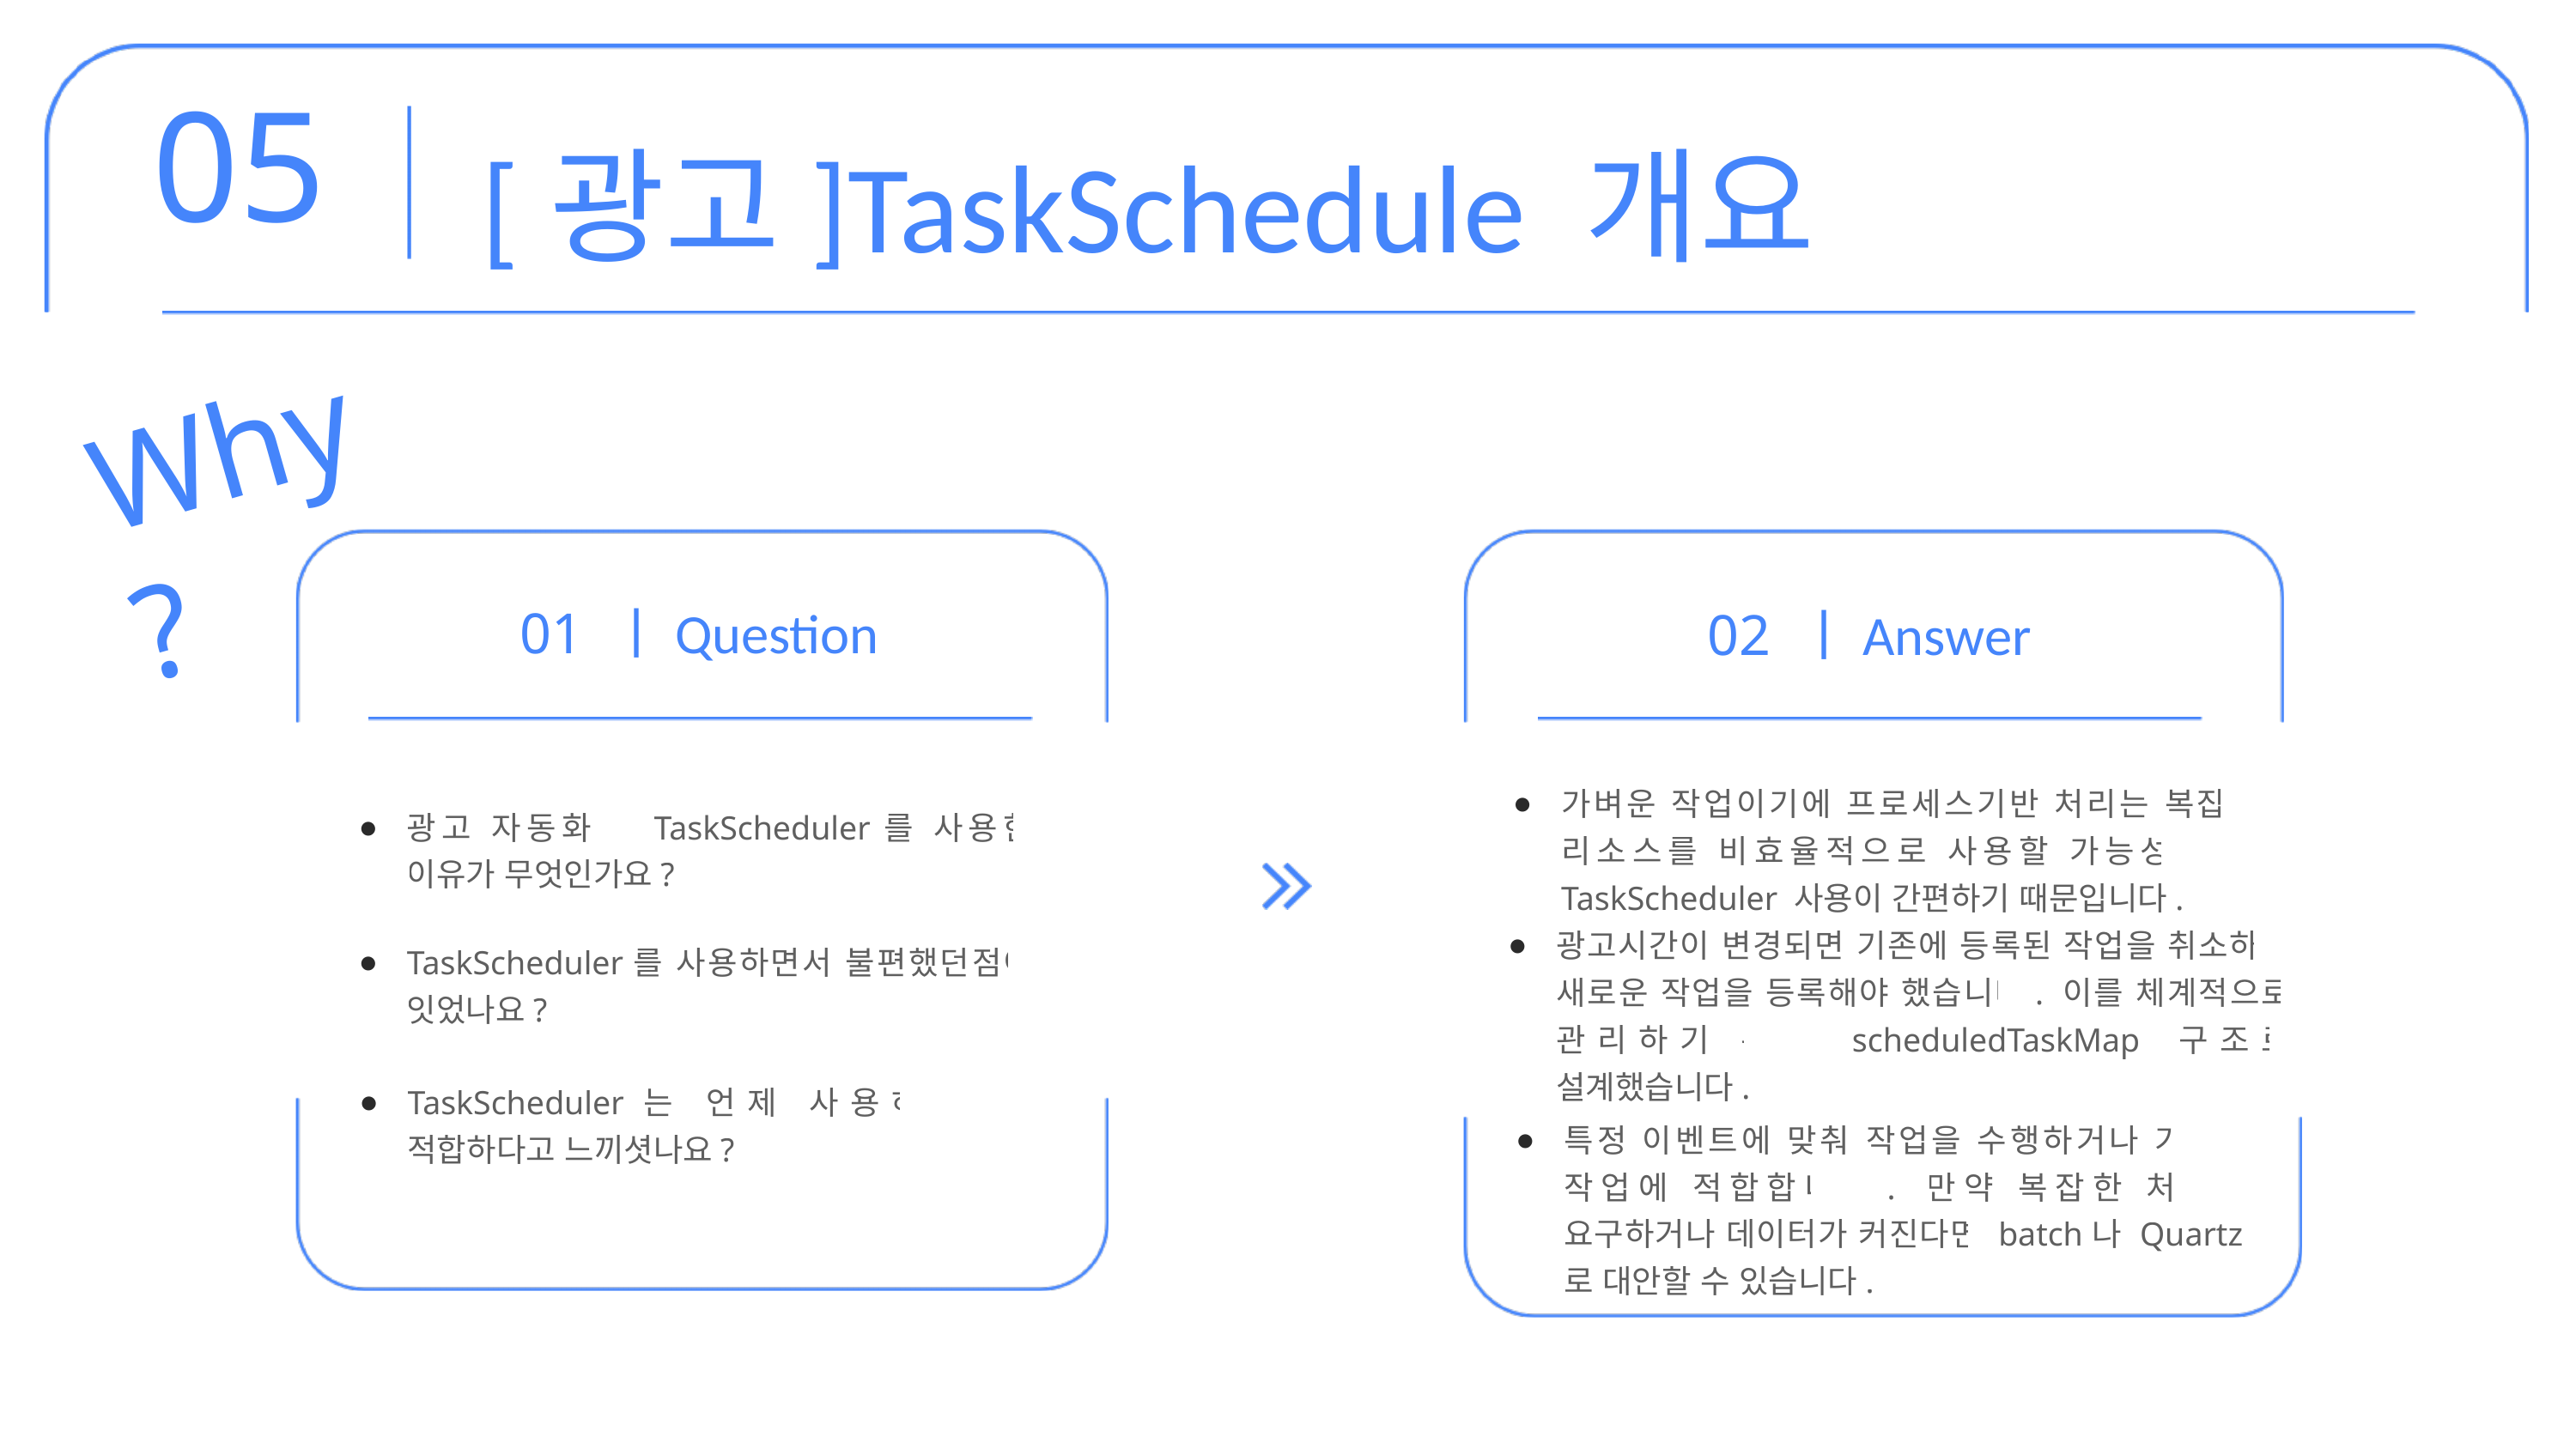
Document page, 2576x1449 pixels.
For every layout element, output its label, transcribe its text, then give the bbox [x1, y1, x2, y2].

text_box 02 ㅣAnswer [1973, 588, 2281, 668]
text_box TaskScheduler를 사용하면서 불편했던점이 잇었나요? [358, 896, 600, 1067]
text_box 광고시간이 변경되면 기존에 등록된 작업을 취소하고 새로운 작업을 등록해야 했습니다. 이를 체계적으로 관리하기 위해 scheduledTaskMap 구조로 설계했습니다. [1508, 925, 1777, 1096]
text_box 01 ㅣQuestion [802, 586, 1111, 665]
text_box 02 ㅣAnswer [1457, 588, 1771, 668]
text_box TaskScheduler를 사용하면서 불편했던점이 잇었나요? [802, 896, 1034, 1067]
text_box 가벼운 작업이기에 프로세스기반 처리는 복잡하고 리소스를 비효율적으로 사용할 가능성이 높고 TaskScheduler 사용이 간편하기 때문입니다. [1512, 761, 1771, 925]
text_box TaskScheduler는 언제 사용하는게 적합하다고 느끼셧나요? [359, 1059, 600, 1183]
text_box 특정 이벤트에 맞춰 작업을 수행하거나 가벼운 작업에 적합합니다. 만약 복잡한 처리를 요구하거나 데이터가 커진다면 batch나 Quartz로 대안할 수 있습니다. [1516, 1120, 1777, 1291]
text_box 가벼운 작업이기에 프로세스기반 처리는 복잡하고 리소스를 비효율적으로 사용할 가능성이 높고 TaskScheduler 사용이 간편하기 때문입니다. [1973, 761, 2293, 931]
text_box TaskScheduler는 언제 사용하는게 적합하다고 느끼셧나요? [802, 1059, 1005, 1183]
text_box 05 [152, 75, 421, 287]
text_box Why? [58, 324, 480, 718]
text_box 광고 자동화에 TaskScheduler를 사용한 이유가 무엇인가요? [802, 761, 1034, 896]
text_box [광고]TaskSchedule 개요 [481, 93, 1148, 269]
text_box 특정 이벤트에 맞춰 작업을 수행하거나 가벼운 작업에 적합합니다. 만약 복잡한 처리를 요구하거나 데이터가 커진다면 batch나 Quartz로 대안할 수 있습니다. [1987, 1120, 2251, 1291]
text_box 광고 자동화에 TaskScheduler를 사용한 이유가 무엇인가요? [358, 761, 600, 896]
text_box [광고]TaskSchedule 개요 [1427, 93, 2251, 269]
picture [46, 0, 2528, 1449]
text_box 01 ㅣQuestion [332, 586, 600, 665]
text_box 광고시간이 변경되면 기존에 등록된 작업을 취소하고 새로운 작업을 등록해야 했습니다. 이를 체계적으로 관리하기 위해 scheduledTaskMap 구조로 설계했습니다. [1987, 925, 2292, 1096]
